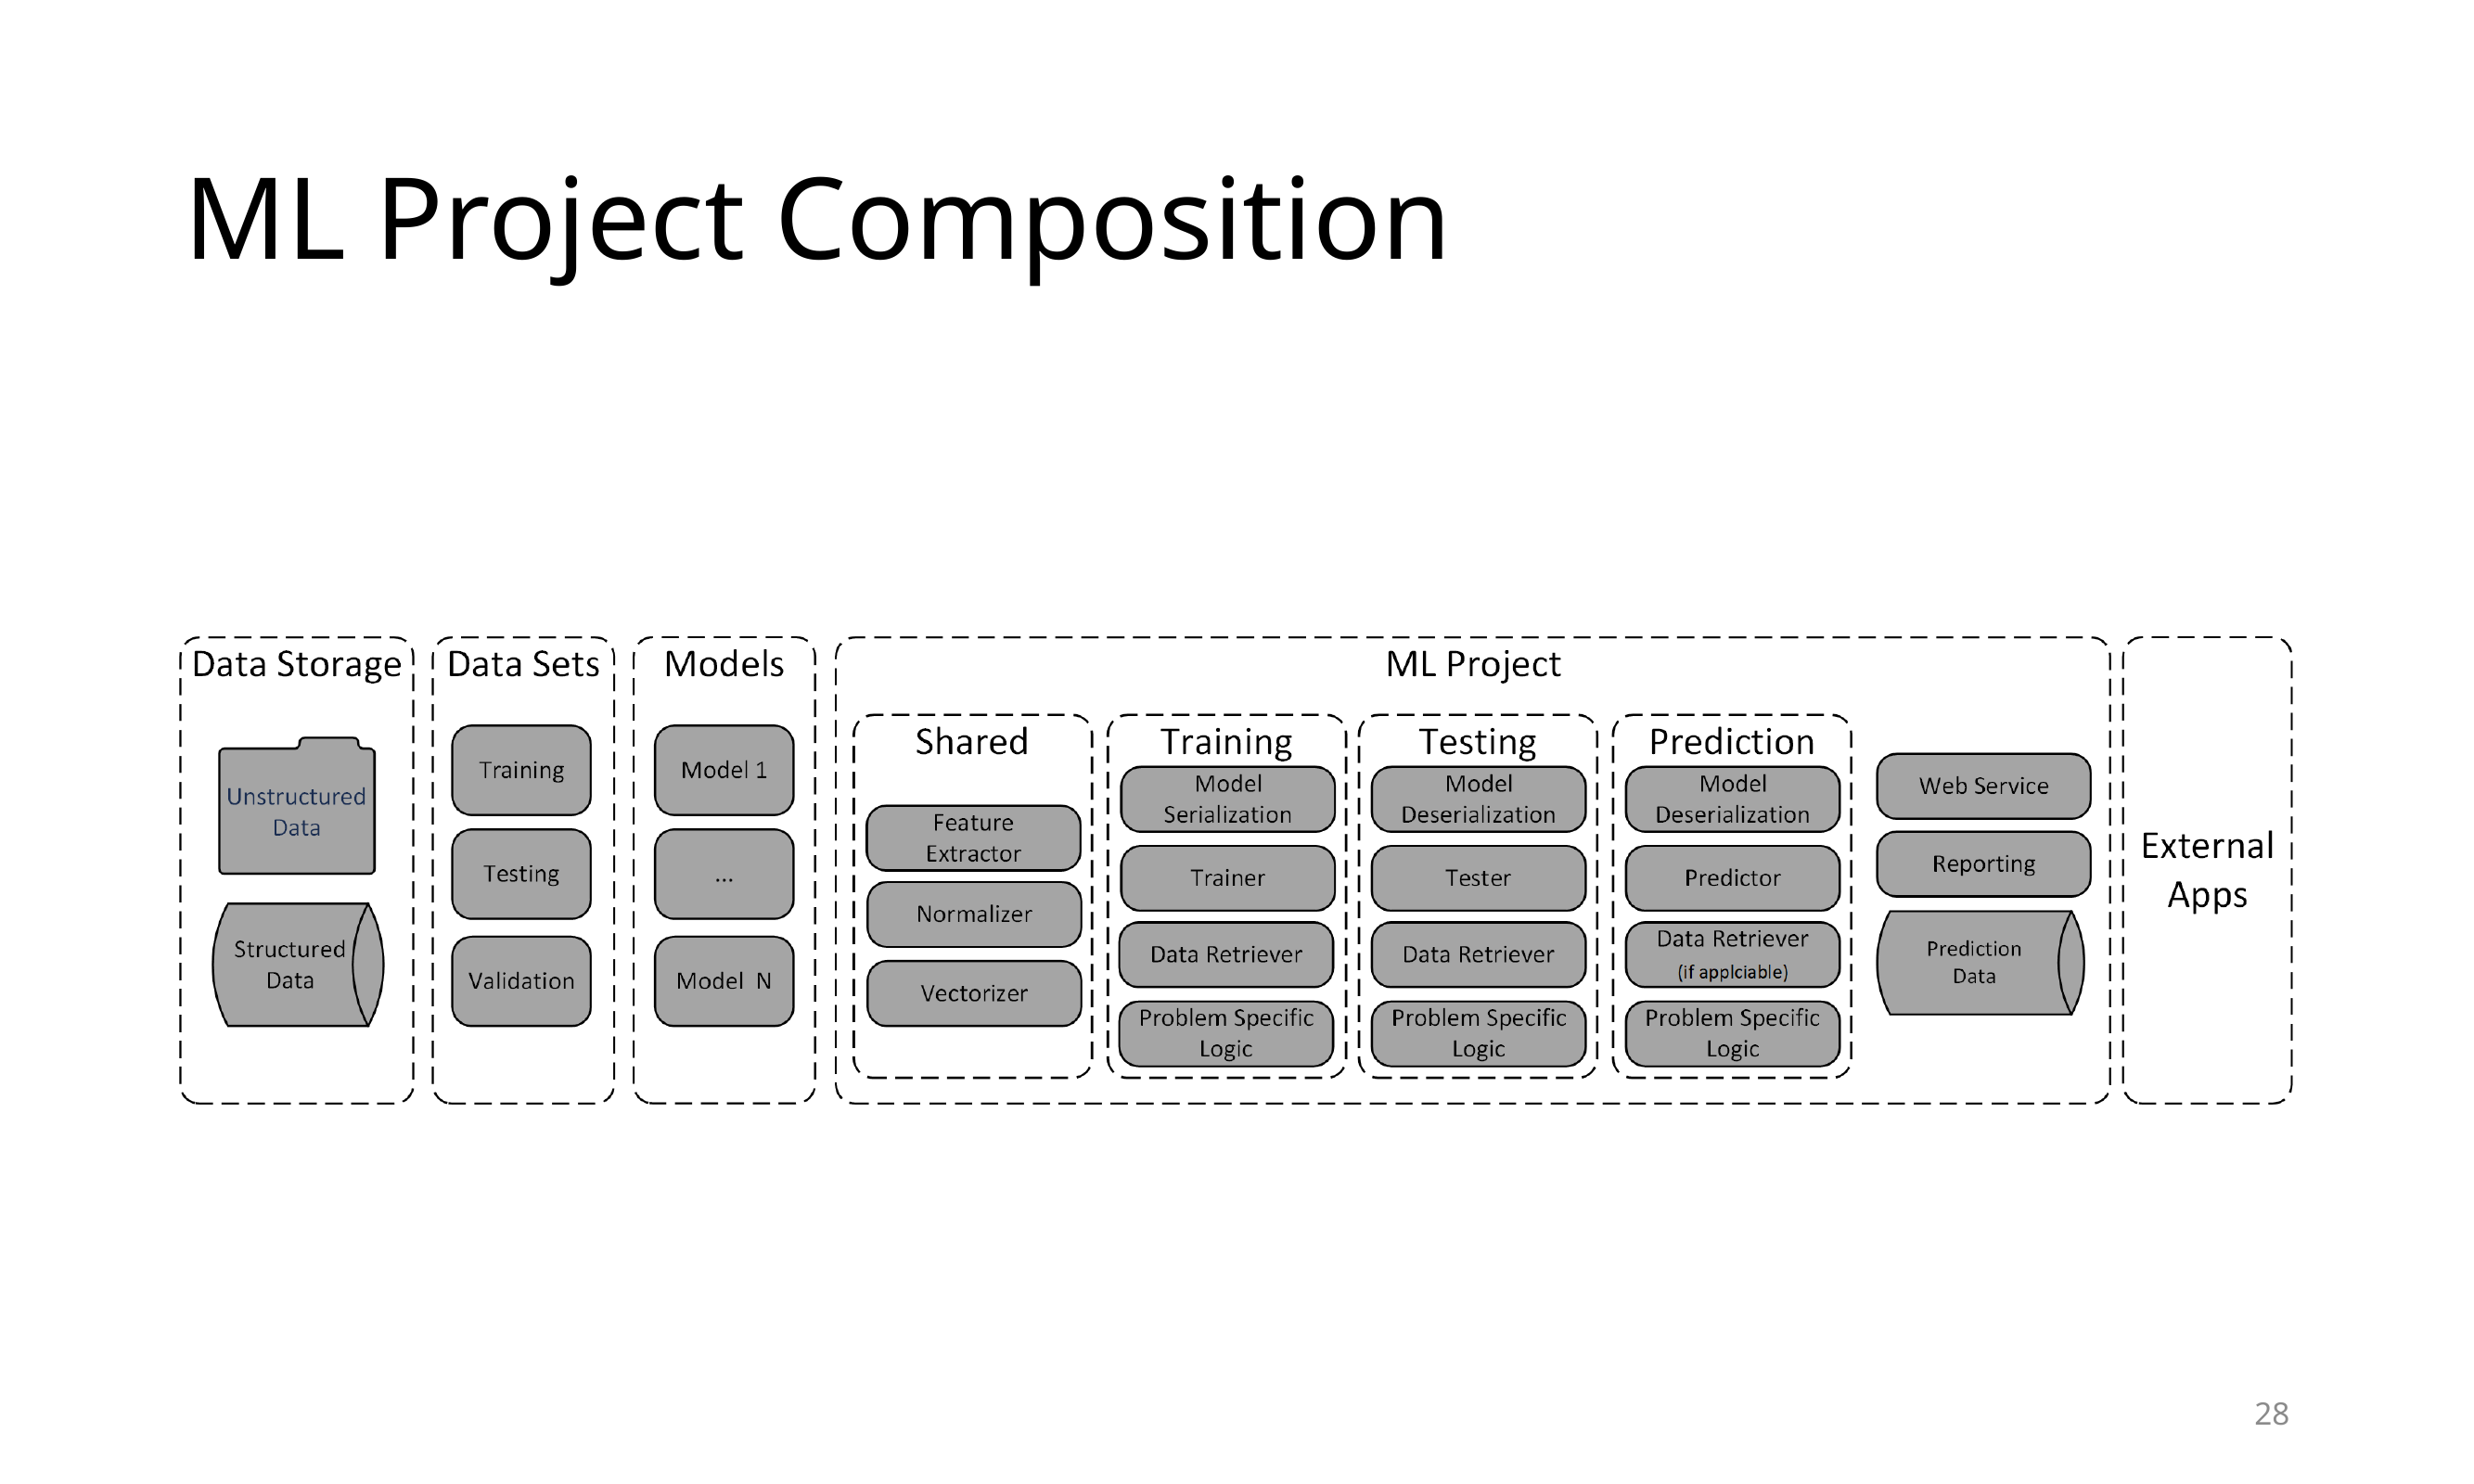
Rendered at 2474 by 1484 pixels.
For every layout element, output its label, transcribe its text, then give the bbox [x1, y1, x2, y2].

slide_number 28 [1747, 1375, 2304, 1455]
title ML Project Composition [170, 79, 2304, 366]
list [170, 627, 2304, 1105]
